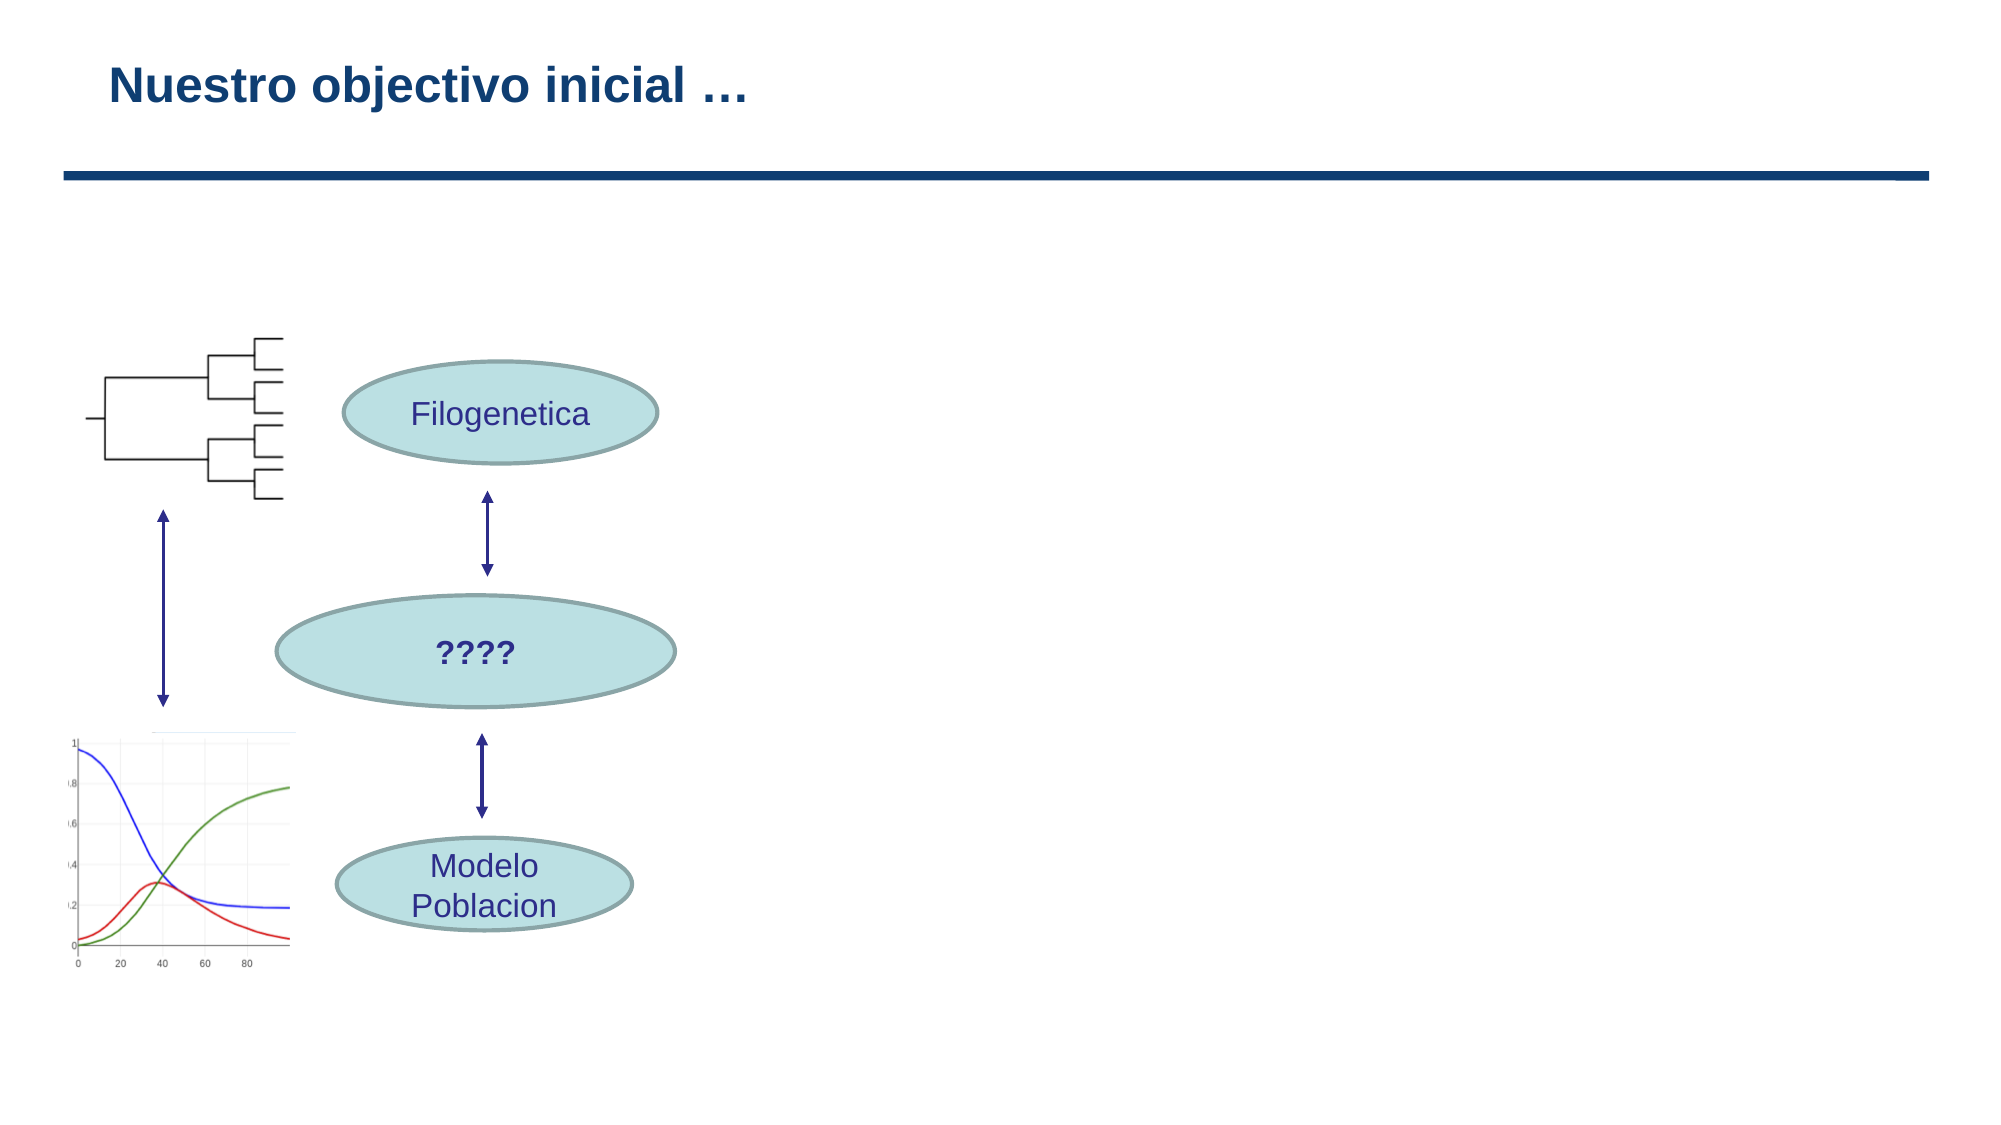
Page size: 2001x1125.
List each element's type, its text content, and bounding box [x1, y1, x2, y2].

text_box Modelo Poblacion [334, 835, 635, 933]
text_box Filogenetica [341, 359, 660, 466]
picture [79, 334, 294, 510]
title Nuestro objectivo inicial … [93, 23, 1894, 143]
text_box ???? [274, 593, 678, 710]
picture [68, 732, 296, 979]
